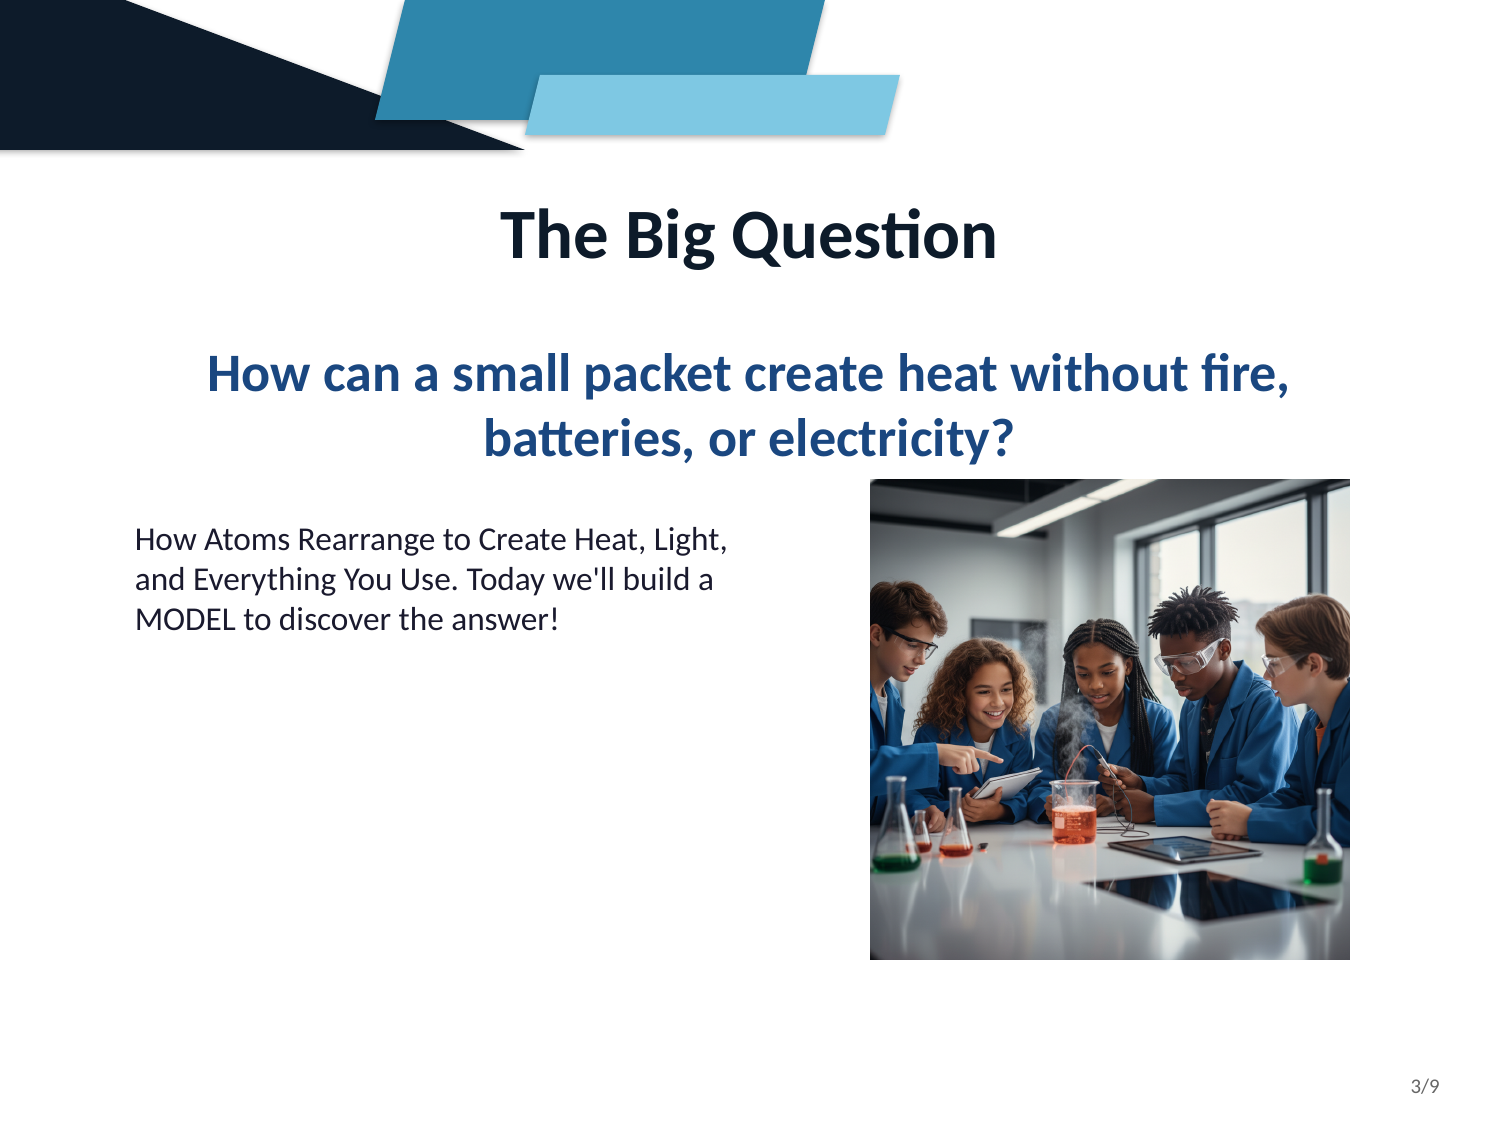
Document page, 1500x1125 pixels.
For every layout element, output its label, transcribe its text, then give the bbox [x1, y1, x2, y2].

text_box [0, 0, 526, 151]
text_box The Big Question [485, 179, 1014, 280]
text_box 3/9 [1395, 1065, 1455, 1105]
text_box How Atoms Rearrange to Create Heat, Light, and Everything You Use. Today we'll build a MODEL to discover the answer! [119, 509, 795, 645]
text_box [524, 74, 901, 136]
text_box How can a small packet create heat without fire, batteries, or electricity? [119, 329, 1380, 475]
text_box [374, 0, 826, 121]
picture [869, 479, 1351, 961]
